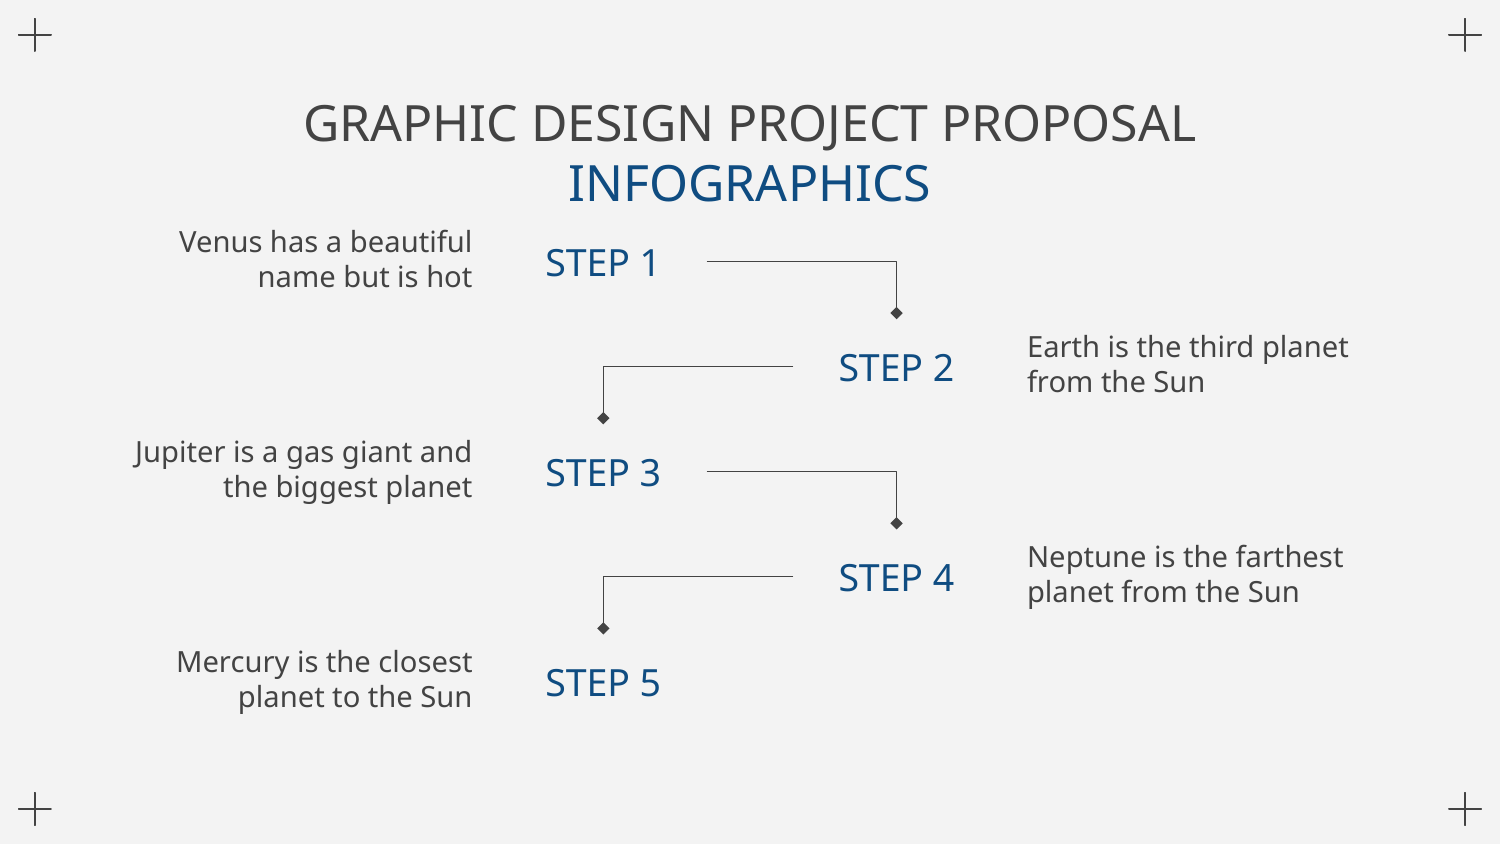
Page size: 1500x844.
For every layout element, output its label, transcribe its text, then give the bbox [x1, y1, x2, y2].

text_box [116, 417, 707, 526]
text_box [793, 312, 1384, 421]
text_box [116, 207, 707, 316]
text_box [793, 523, 1384, 631]
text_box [603, 576, 794, 629]
title GRAPHIC DESIGN PROJECT PROPOSAL INFOGRAPHICS [121, 76, 1379, 170]
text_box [706, 471, 897, 524]
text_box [116, 628, 707, 736]
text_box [706, 261, 897, 314]
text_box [603, 366, 794, 419]
